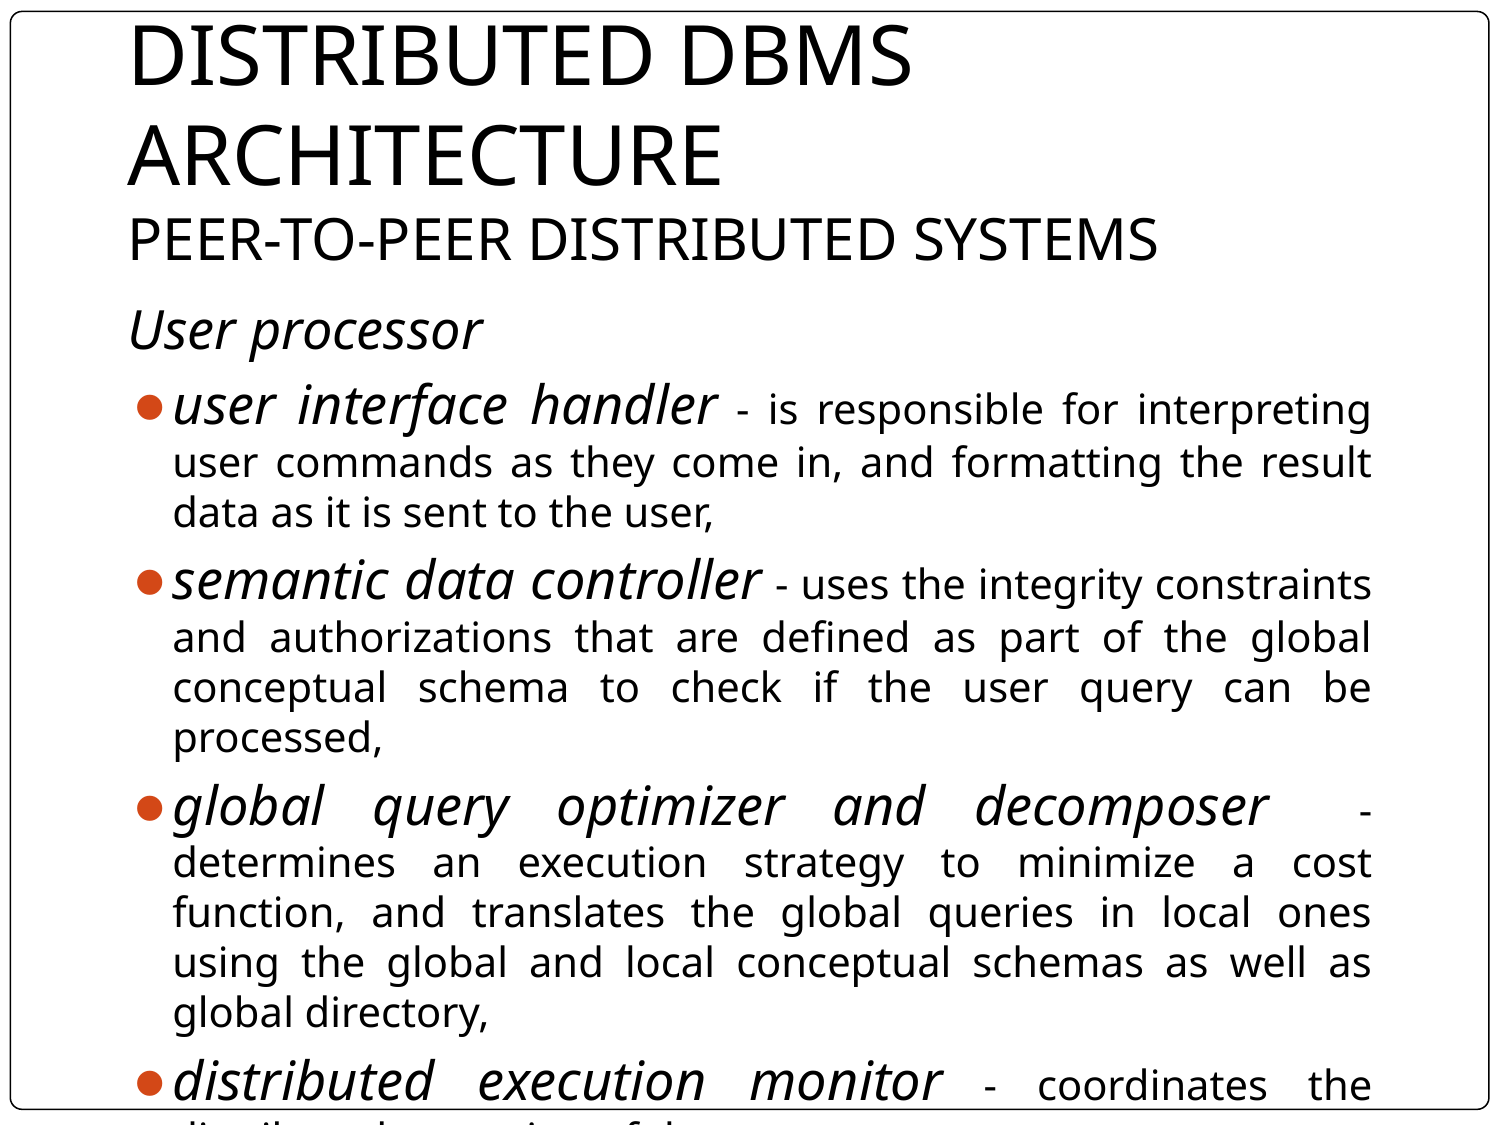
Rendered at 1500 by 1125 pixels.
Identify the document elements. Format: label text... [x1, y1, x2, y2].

title DISTRIBUTED DBMS ARCHITECTURE PEER-TO-PEER DISTRIBUTED SYSTEMS [112, 99, 1463, 288]
text_box ‹#› [1074, 1025, 1388, 1100]
list User processor user interface handler - is responsible for interpreting user commands as they come in, and formatting the result data as it is sent to the user, semantic data controller - uses the integrity constraints and authorizations that are defined as part of the global conceptual schema to check if the user query can be processed, global query optimizer and decomposer - determines an execution strategy to minimize a cost function, and translates the global queries in local ones using the global and local conceptual schemas as well as global directory, distributed execution monitor - coordinates the distributed execution of the user request. [112, 287, 1388, 1025]
